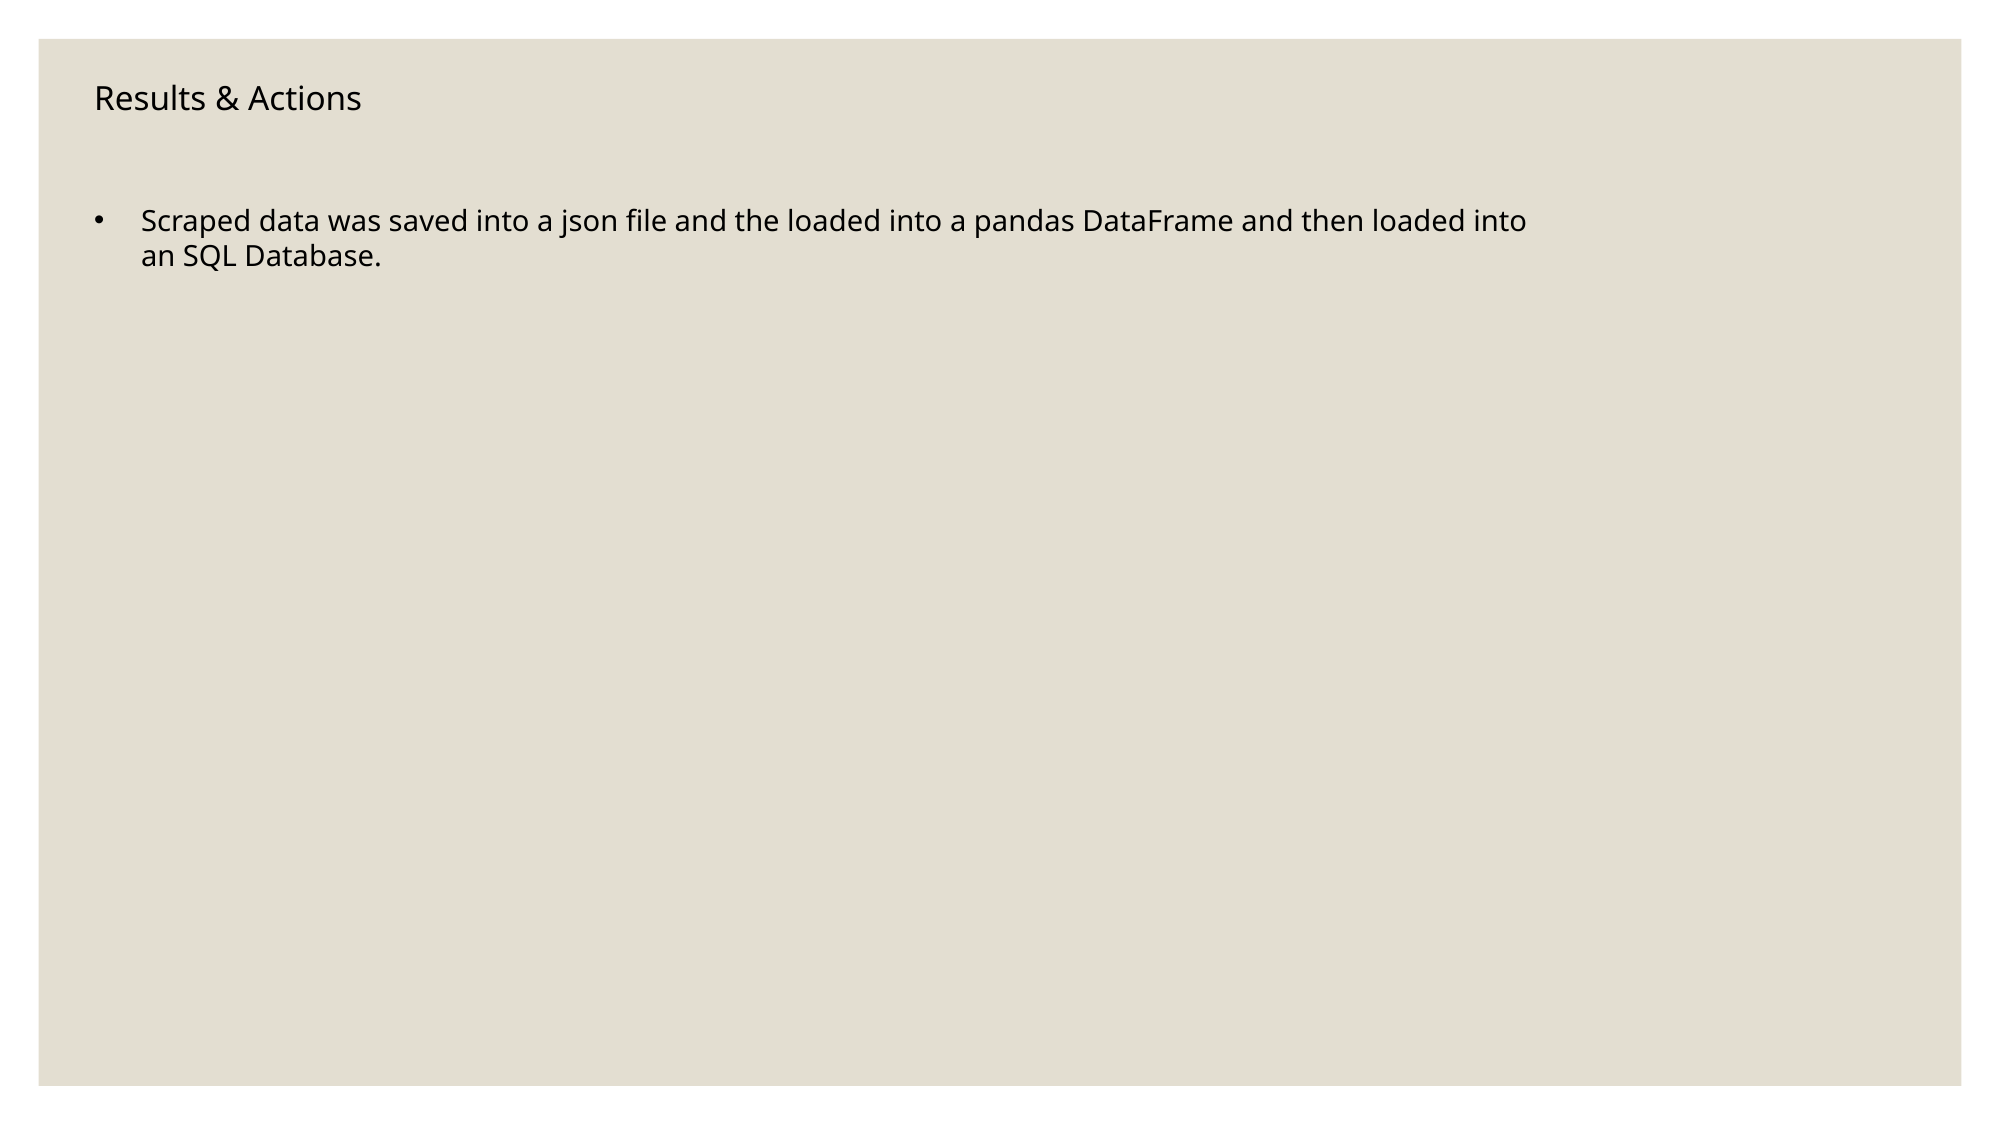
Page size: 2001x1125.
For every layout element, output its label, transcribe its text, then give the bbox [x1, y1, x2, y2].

text_box Results & Actions [79, 59, 1063, 133]
text_box Scraped data was saved into a json file and the loaded into a pandas DataFrame and then loaded into an SQL Database. [79, 159, 1584, 280]
